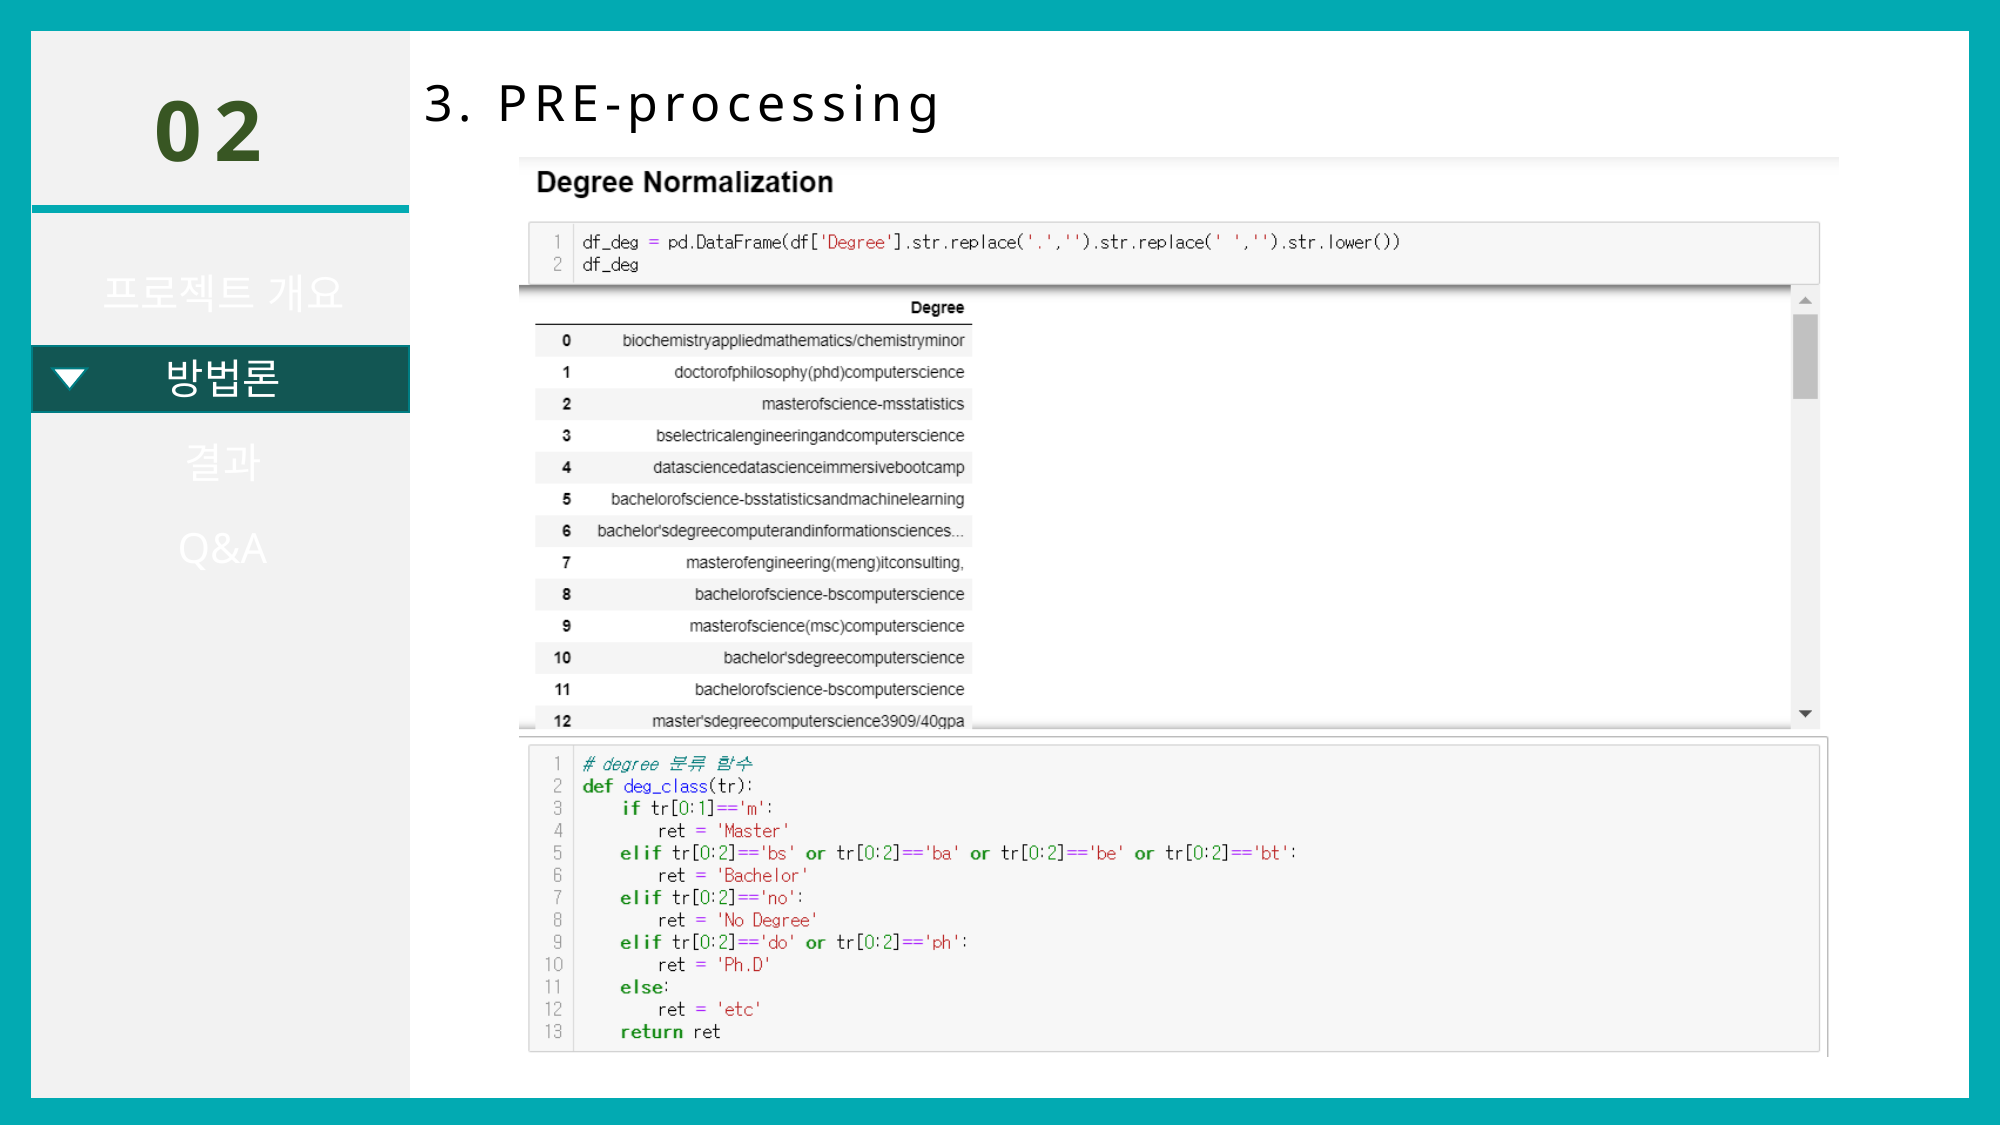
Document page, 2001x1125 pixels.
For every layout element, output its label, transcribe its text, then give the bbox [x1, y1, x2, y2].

title 3. PRE-processing [409, 53, 1950, 158]
picture [519, 157, 1839, 1057]
